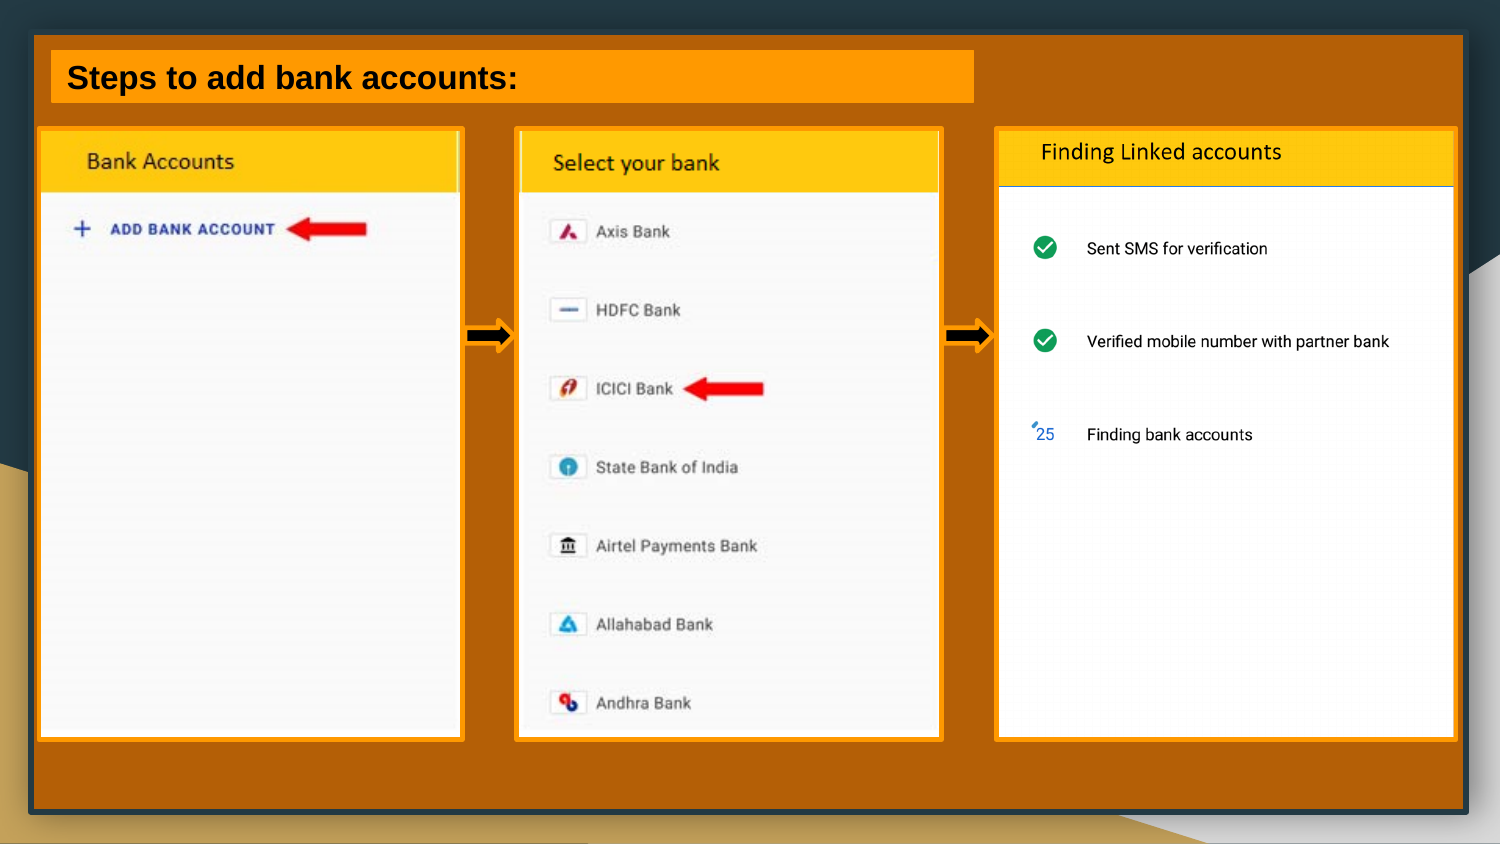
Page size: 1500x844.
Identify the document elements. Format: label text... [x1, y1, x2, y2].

text_box [466, 320, 513, 352]
picture [40, 130, 461, 738]
picture [518, 130, 940, 738]
picture [998, 130, 1454, 738]
text_box Steps to add bank accounts: [51, 50, 974, 103]
text_box [945, 320, 993, 352]
text_box [30, 31, 1467, 812]
